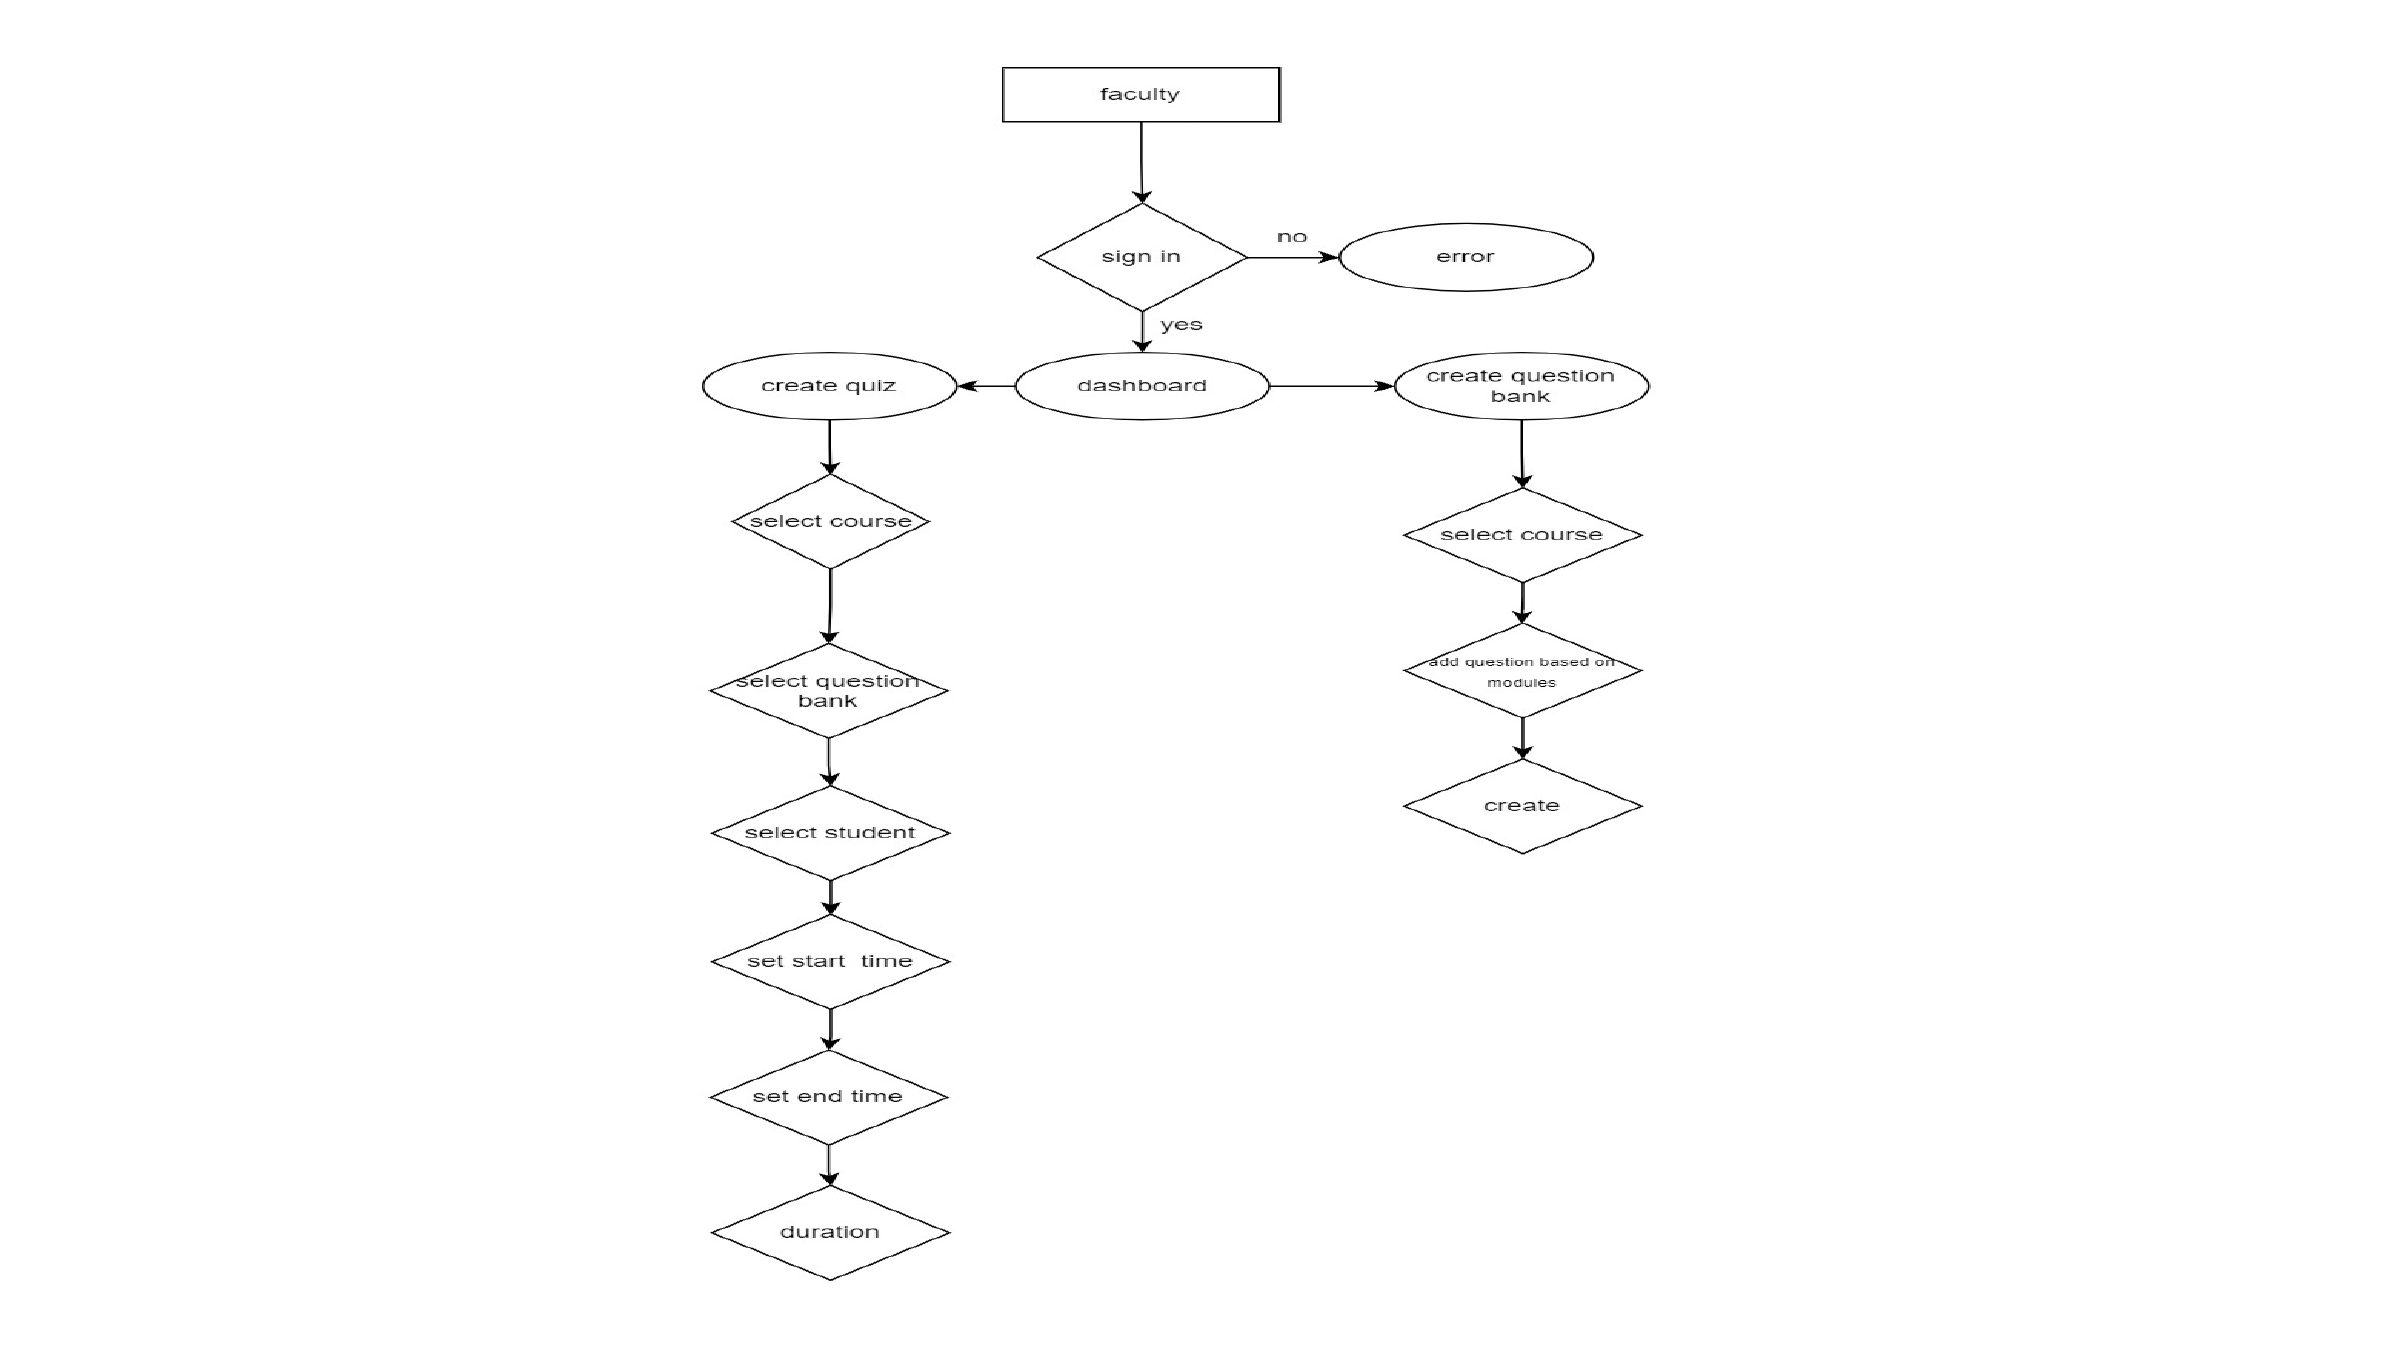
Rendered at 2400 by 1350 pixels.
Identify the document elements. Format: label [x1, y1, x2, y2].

picture [587, 0, 1768, 1350]
